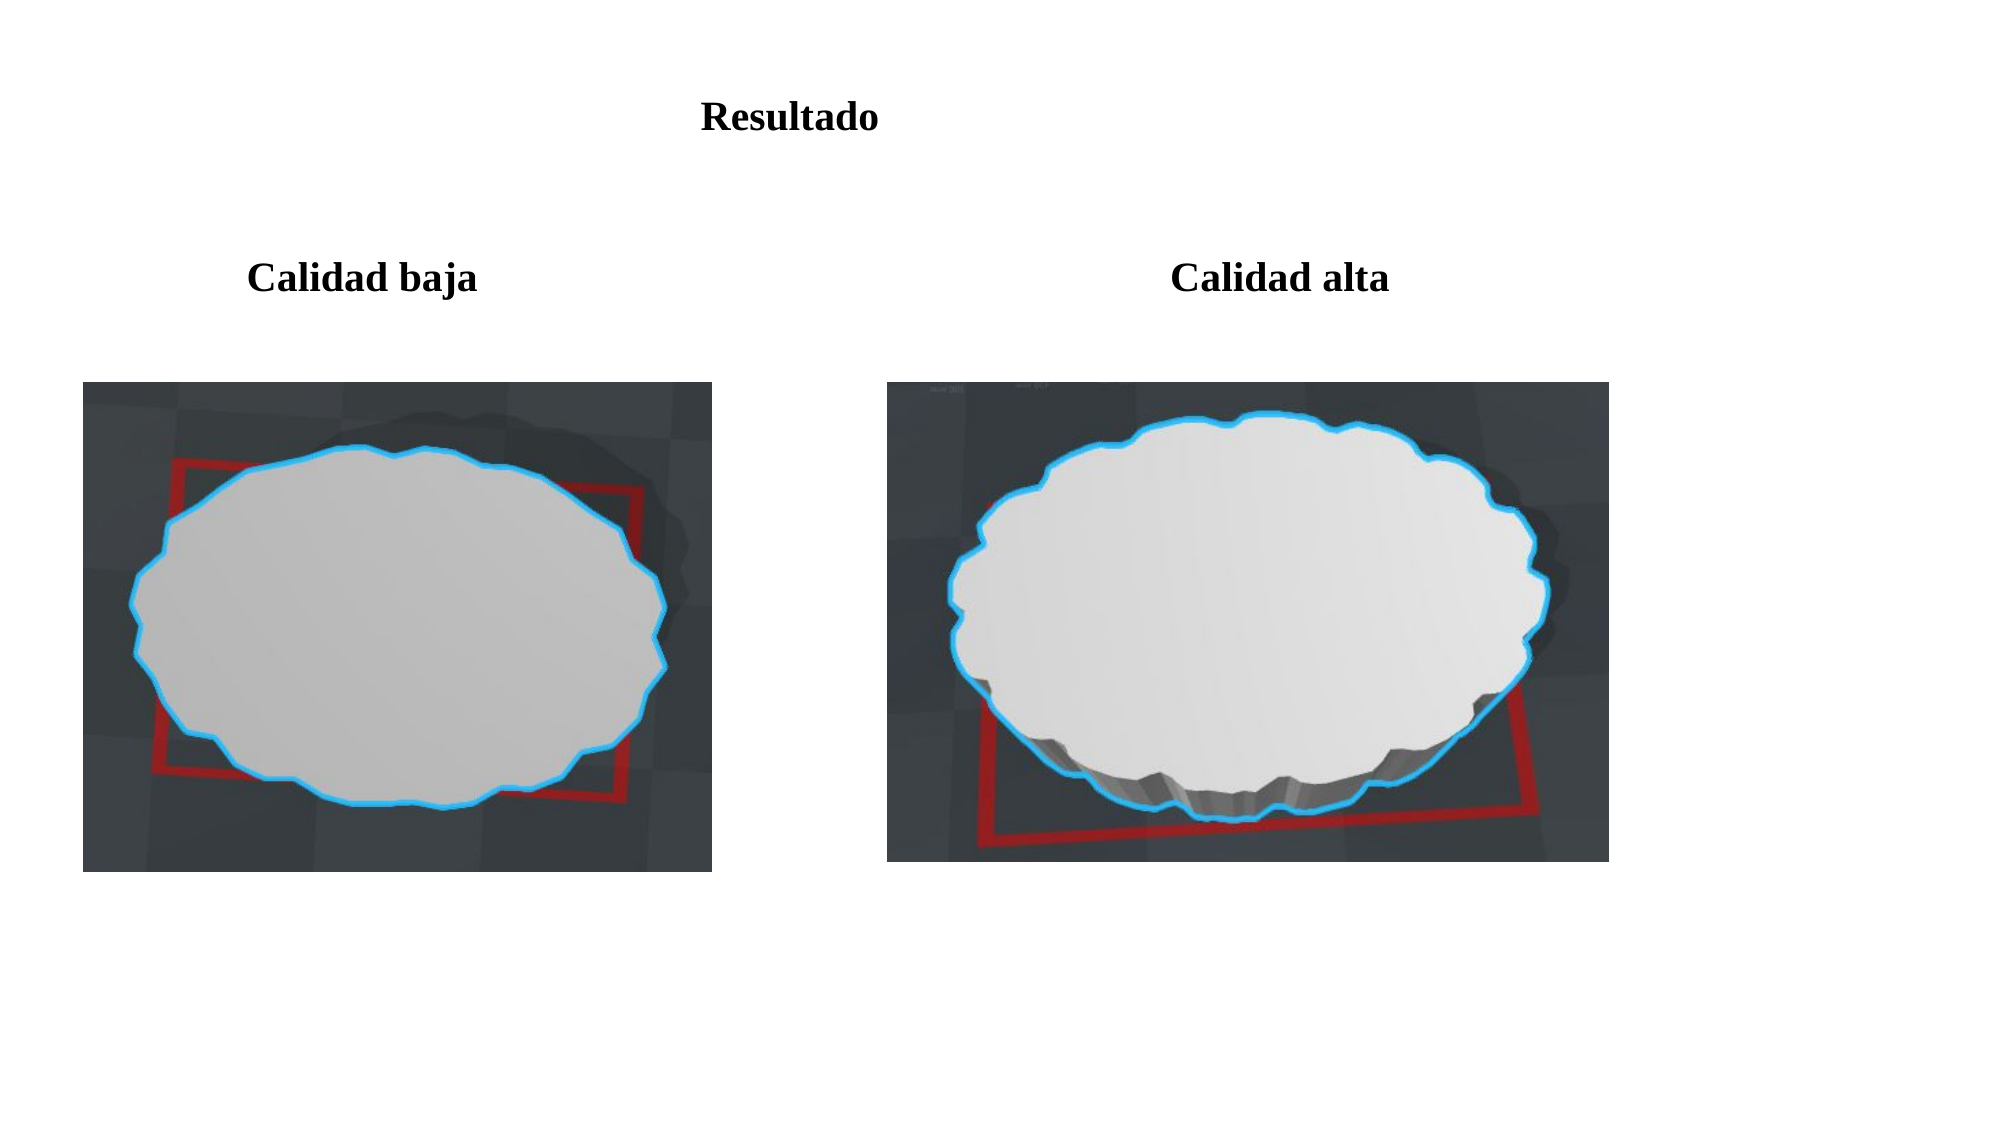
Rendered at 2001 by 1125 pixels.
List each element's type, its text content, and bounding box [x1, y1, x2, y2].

picture [887, 382, 1609, 862]
text_box Resultado [685, 81, 895, 241]
picture [83, 382, 713, 872]
text_box Calidad baja [231, 242, 494, 353]
text_box Calidad alta [1155, 242, 1405, 353]
